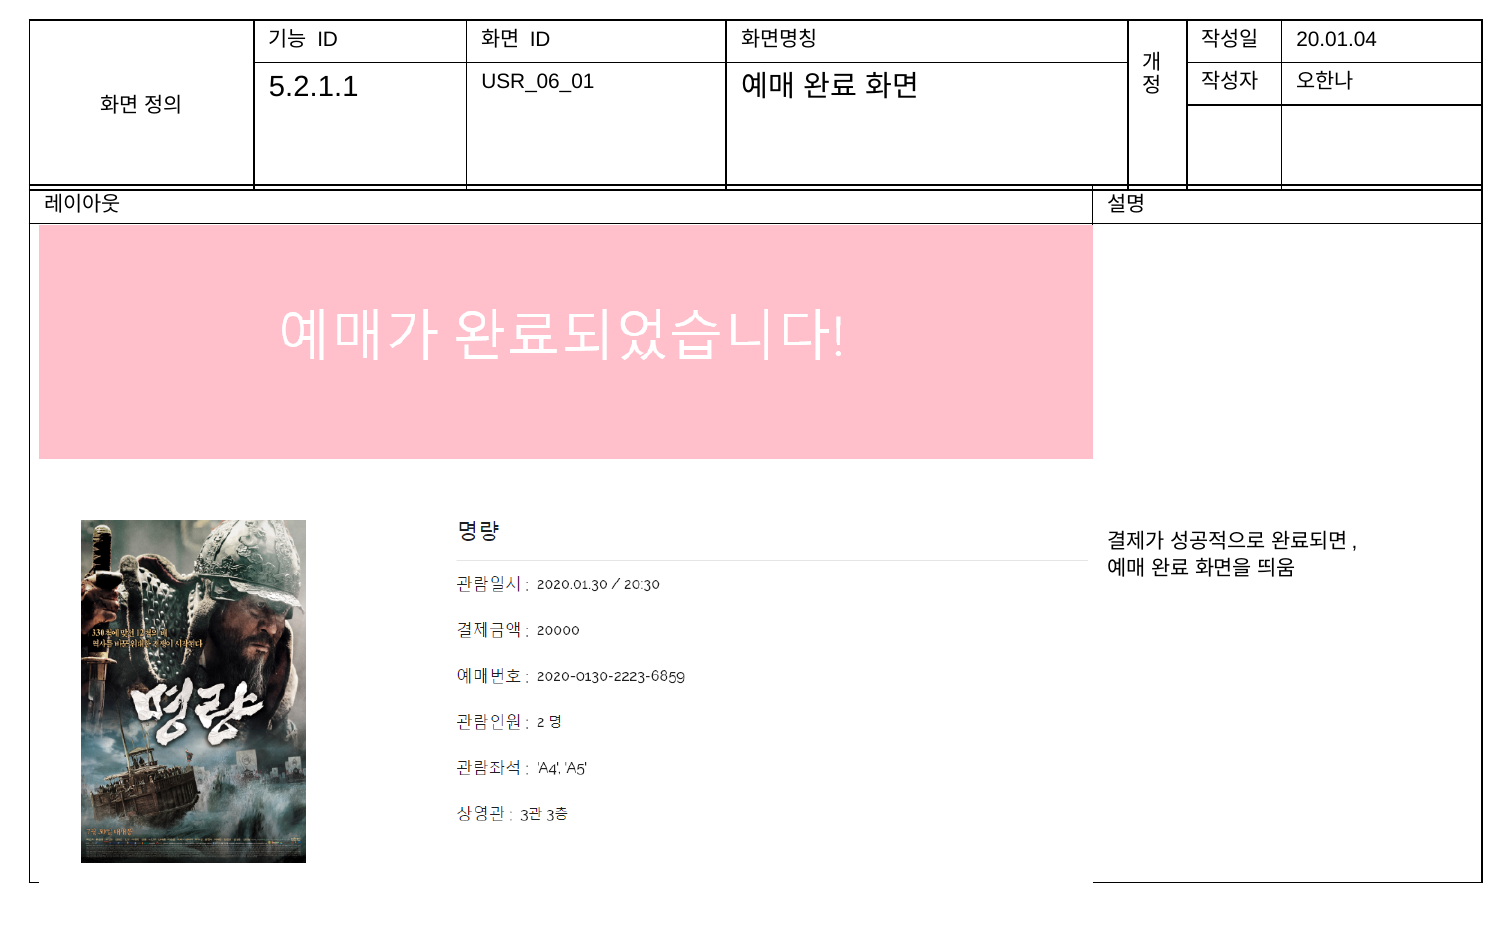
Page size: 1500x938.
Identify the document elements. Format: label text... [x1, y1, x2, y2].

table_cell 5.2.1.1 [255, 63, 466, 184]
table_header 설명 [1093, 186, 1481, 223]
table_header 개정 [1129, 21, 1186, 184]
table_header 작성일 [1188, 21, 1281, 62]
table_cell 예매 완료 화면 [727, 63, 1127, 184]
table_cell [1188, 106, 1281, 184]
table_cell 작성자 [1188, 63, 1281, 104]
table_cell [1282, 106, 1481, 184]
picture [39, 224, 1093, 885]
table_cell 오한나 [1282, 63, 1481, 104]
table_header 20.01.04 [1282, 21, 1481, 62]
table_cell 결제가 성공적으로 완료되면, 예매 완료 화면을 띄움 [1093, 224, 1481, 882]
table_header 레이아웃 [30, 186, 1092, 223]
table_cell [30, 224, 38, 882]
table_header 화면 정의 [30, 21, 253, 184]
table_header 화면명칭 [727, 21, 1127, 62]
table_header 화면 ID [467, 21, 725, 62]
table_cell USR_06_01 [467, 63, 725, 184]
table_header 기능 ID [255, 21, 466, 62]
